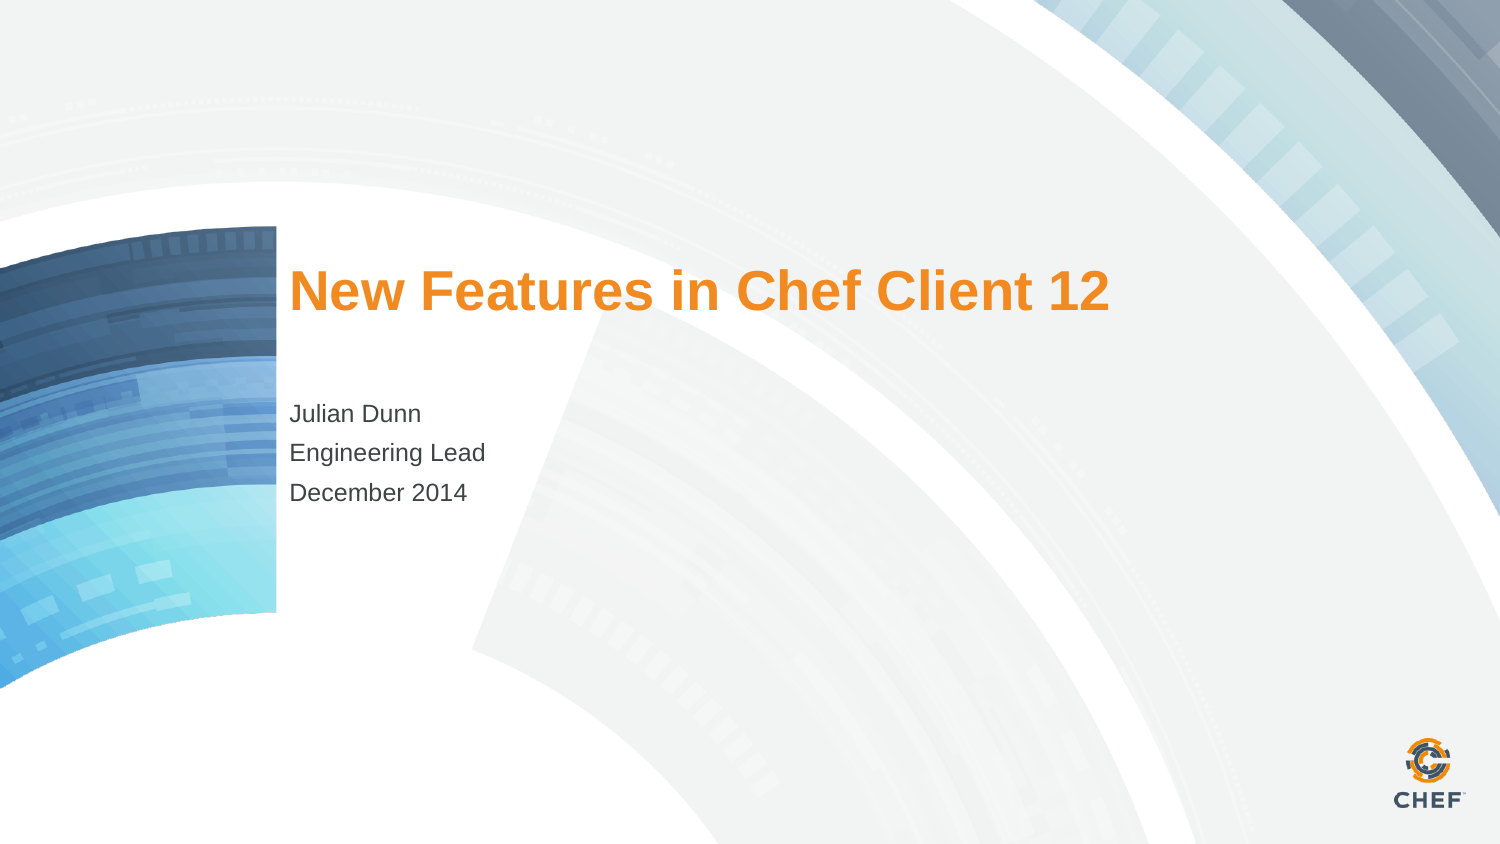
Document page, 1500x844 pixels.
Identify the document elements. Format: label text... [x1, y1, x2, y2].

picture [0, 0, 1500, 844]
list Julian Dunn Engineering Lead December 2014 [278, 386, 1291, 519]
title New Features in Chef Client 12 [278, 230, 1291, 354]
